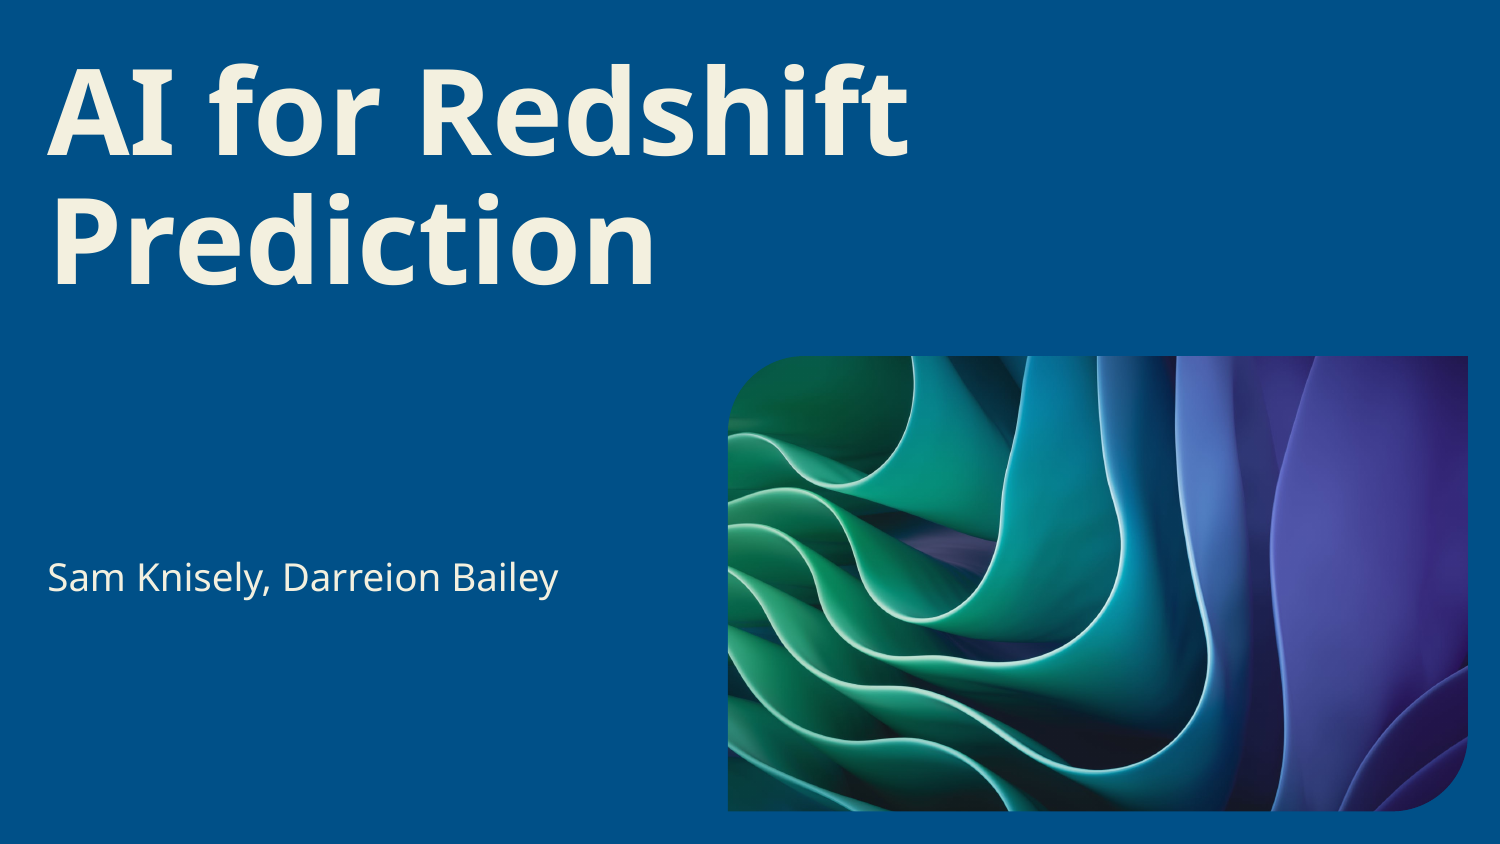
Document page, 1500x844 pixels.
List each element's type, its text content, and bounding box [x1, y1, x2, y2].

subtitle Sam Knisely, Darreion Bailey [32, 538, 687, 669]
title AI for Redshift Prediction [32, 36, 1347, 345]
picture [727, 355, 1468, 812]
